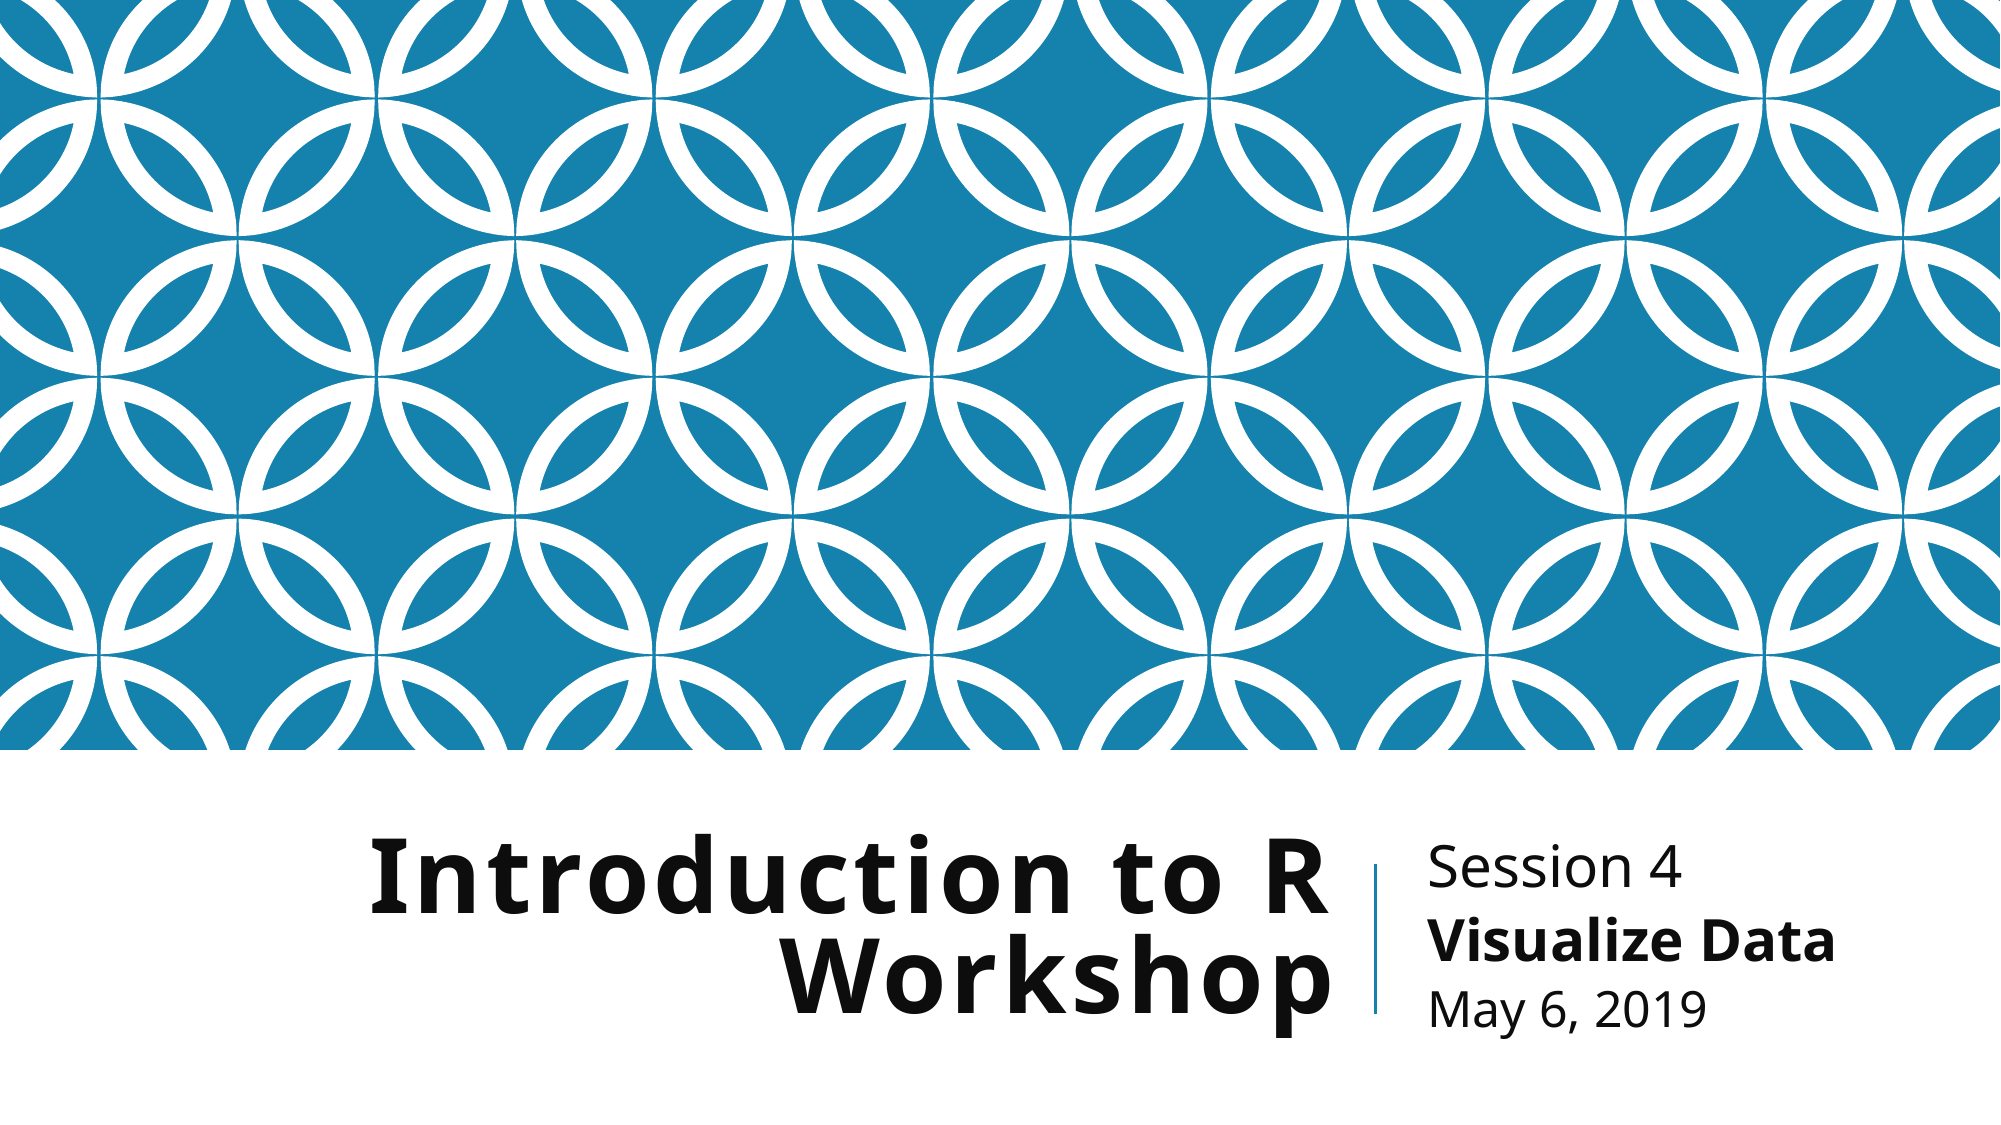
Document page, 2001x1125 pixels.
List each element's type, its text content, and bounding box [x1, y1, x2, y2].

subtitle Session 4 Visualize Data May 6, 2019 [1412, 813, 1938, 1054]
title Introduction to R Workshop [75, 813, 1350, 1054]
